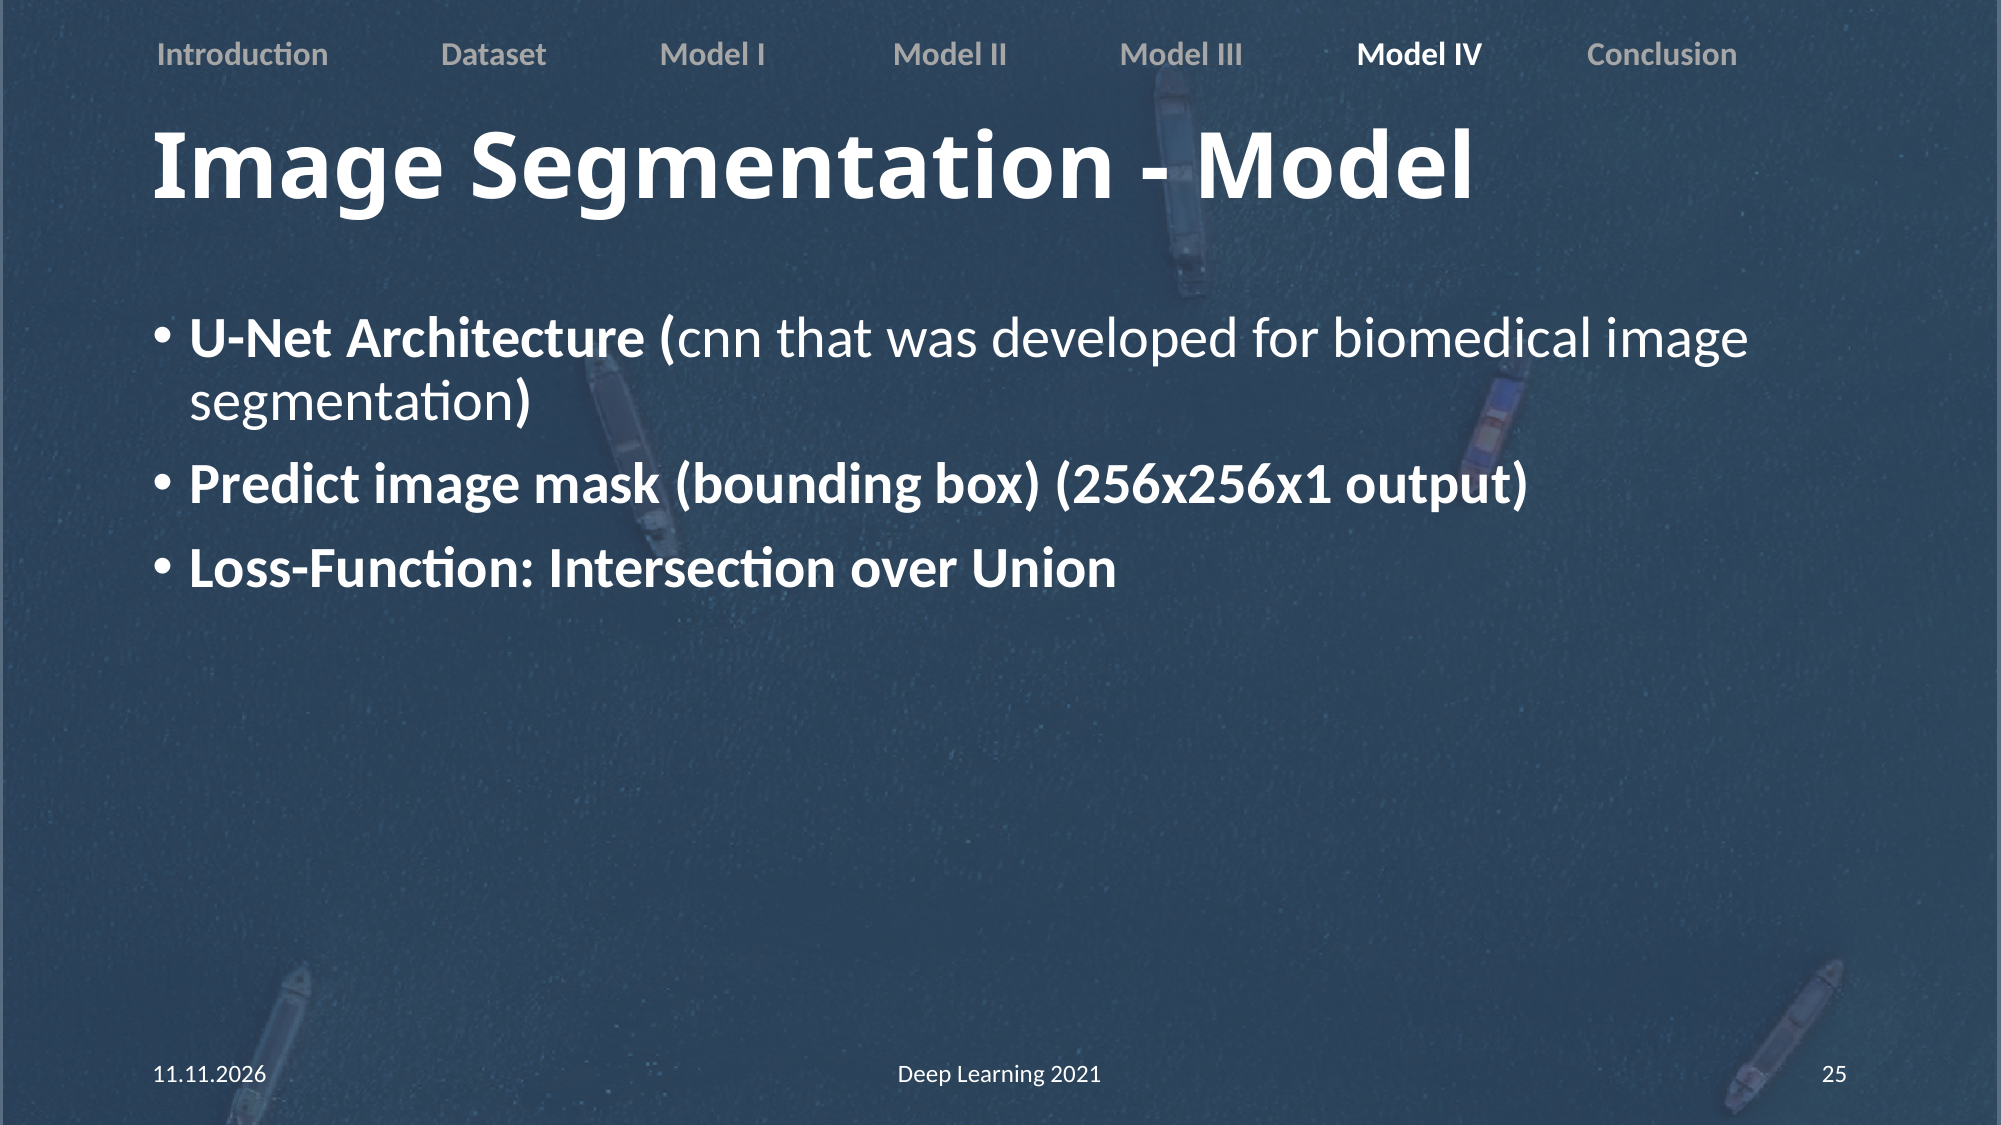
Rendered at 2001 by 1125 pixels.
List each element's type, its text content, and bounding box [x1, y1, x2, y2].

list U-Net Architecture (cnn that was developed for biomedical image segmentation) Predict image mask (bounding box) (256x256x1 output) Loss-Function: Intersection over Union [137, 299, 1863, 1014]
footer Deep Learning 2021 [662, 1042, 1338, 1103]
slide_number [137, 1042, 588, 1103]
slide_number 25 [1412, 1042, 1863, 1103]
text_box Introduction Dataset Model I Model II Model III Model IV Conclusion [112, 24, 1939, 80]
title Image Segmentation - Model [137, 59, 1863, 278]
